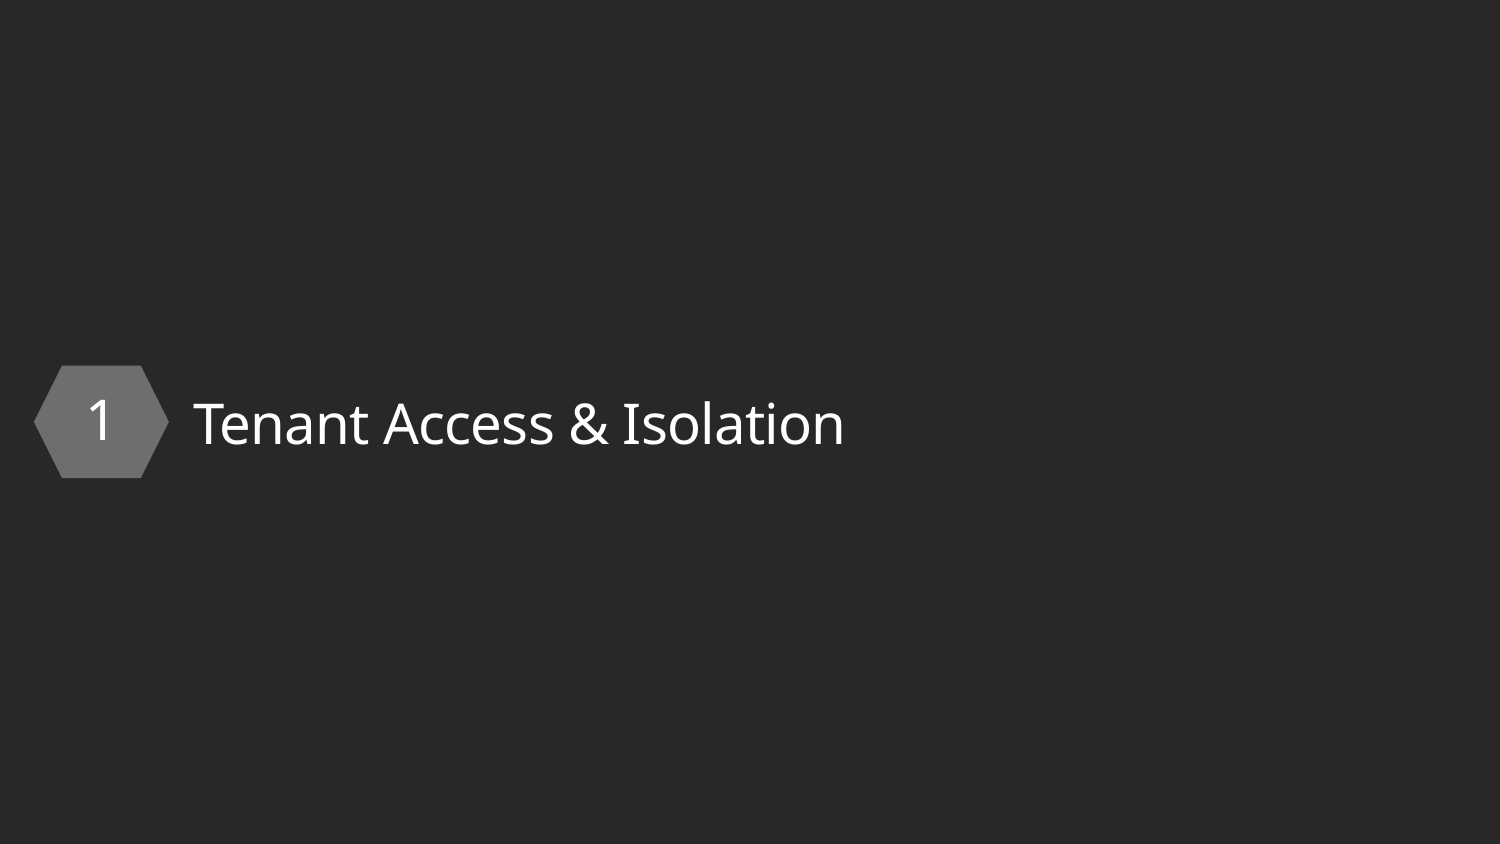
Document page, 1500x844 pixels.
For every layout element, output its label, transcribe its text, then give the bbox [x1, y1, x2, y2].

text_box Tenant Access & Isolation [193, 387, 1132, 456]
text_box 1 [33, 364, 170, 479]
